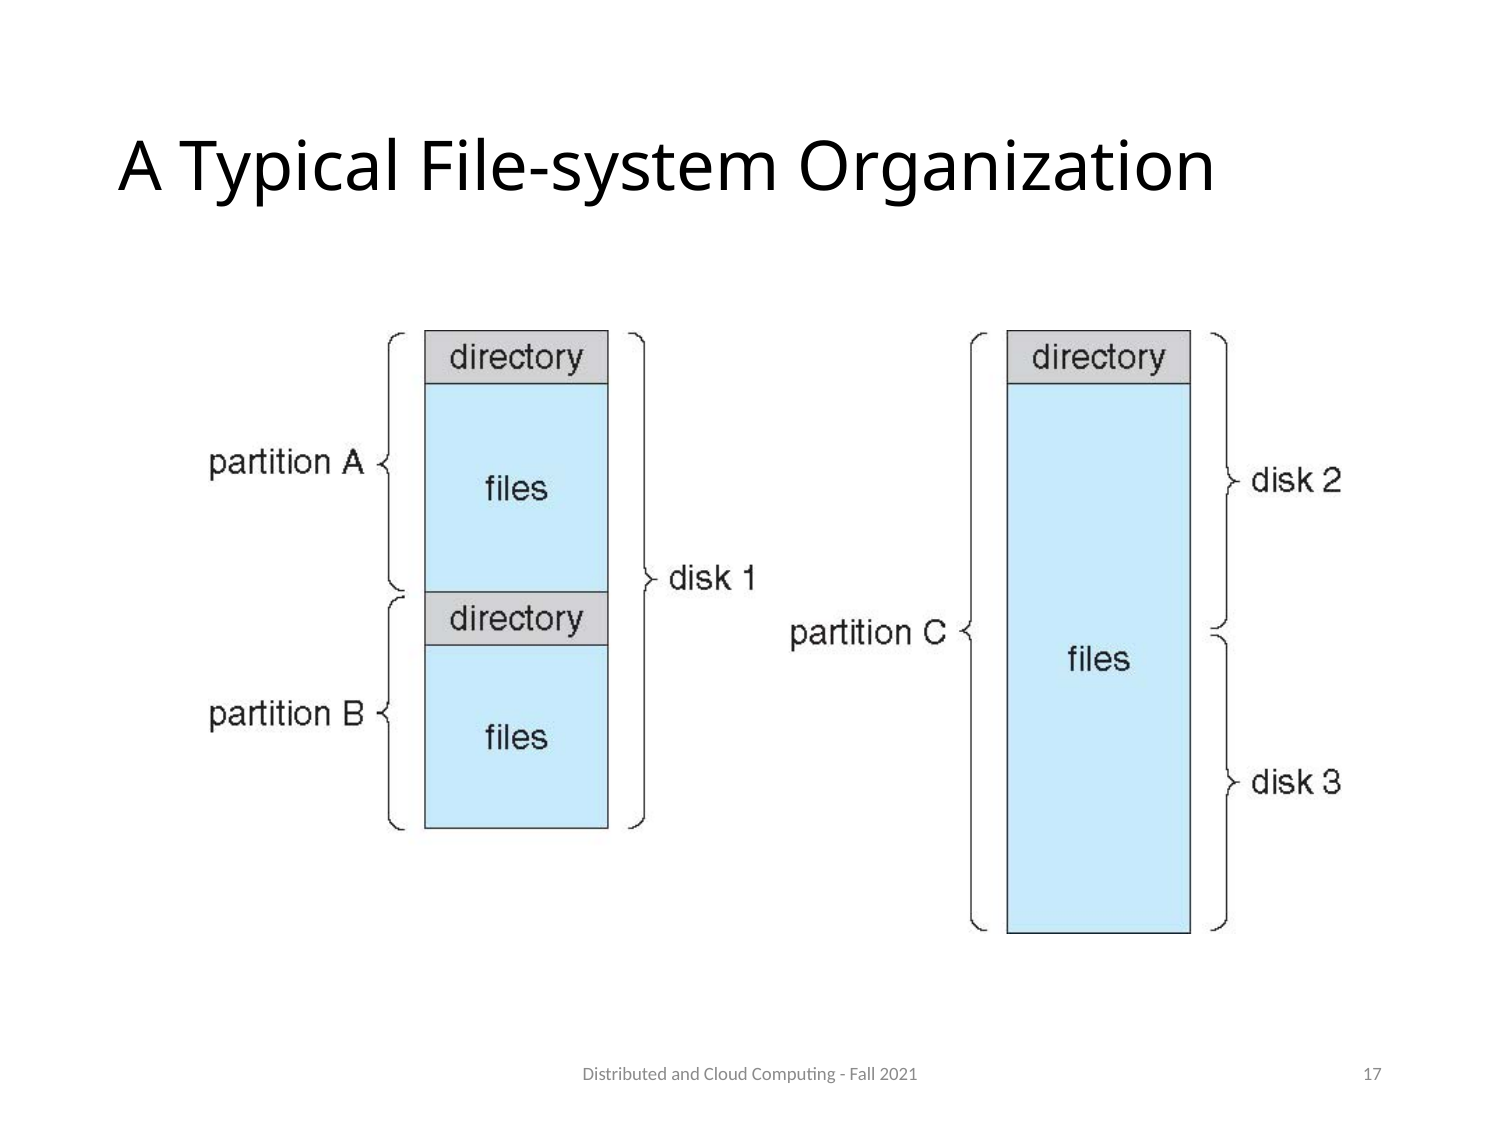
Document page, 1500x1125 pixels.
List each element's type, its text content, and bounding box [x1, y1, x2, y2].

footer Distributed and Cloud Computing - Fall 2021 [496, 1042, 1004, 1103]
title A Typical File-system Organization [103, 59, 1397, 278]
picture [208, 330, 1342, 934]
slide_number 17 [1059, 1042, 1397, 1103]
